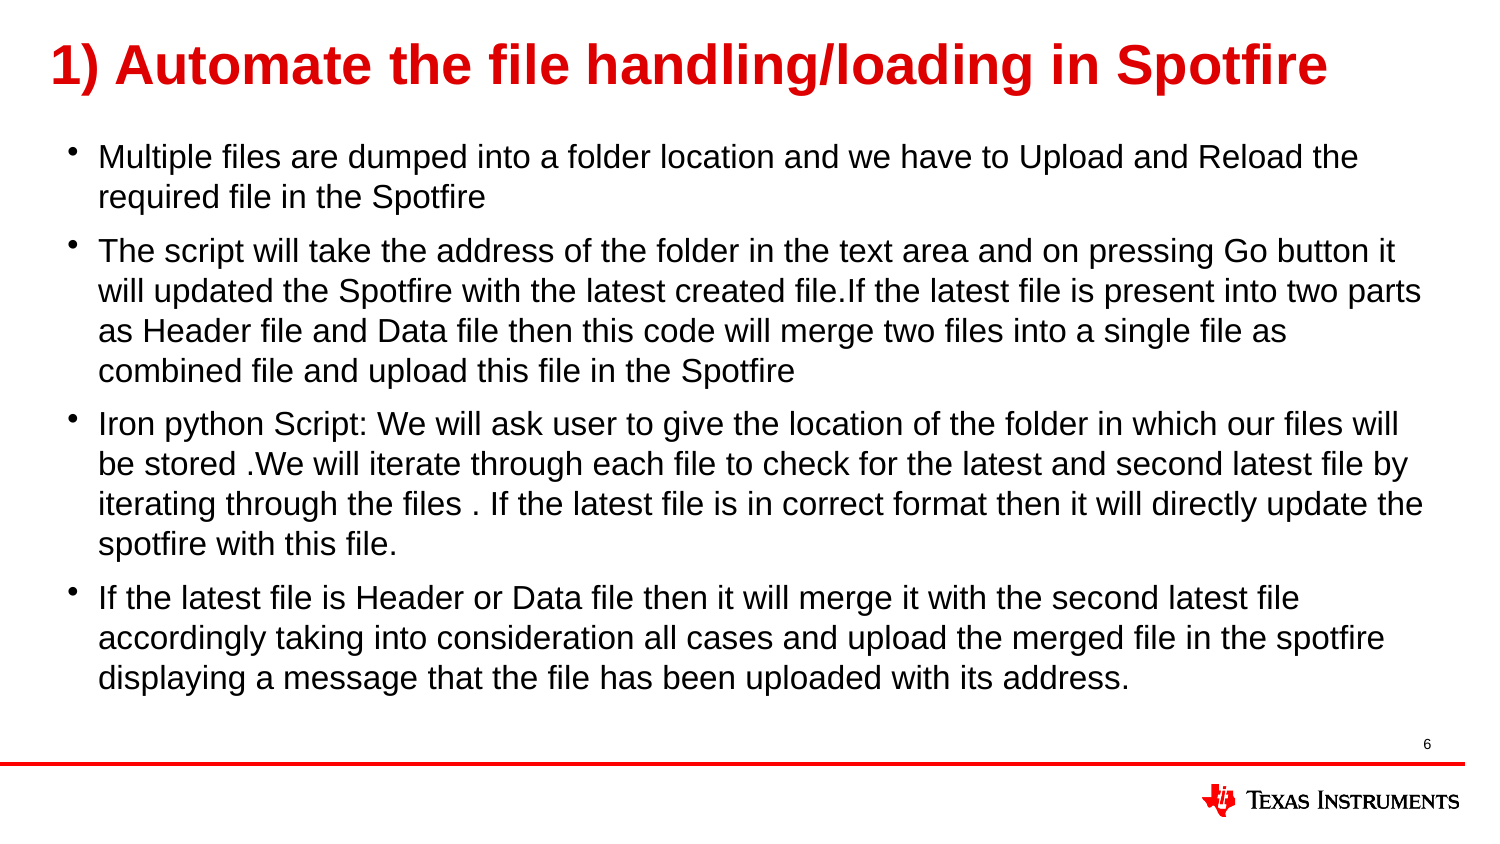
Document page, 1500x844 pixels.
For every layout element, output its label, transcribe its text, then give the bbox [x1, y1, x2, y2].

slide_number 6 [1093, 728, 1444, 755]
list Multiple files are dumped into a folder location and we have to Upload and Reload the required file in the Spotfire The script will take the address of the folder in the text area and on pressing Go button it will updated the Spotfire with the latest created file.If the latest file is present into two parts as Header file and Data file then this code will merge two files into a single file as combined file and upload this file in the Spotfire Iron python Script: We will ask user to give the location of the folder in which our files will be stored .We will iterate through each file to check for the latest and second latest file by iterating through the files . If the latest file is in correct format then it will directly update the spotfire with this file. If the latest file is Header or Data file then it will merge it with the second latest file accordingly taking into consideration all cases and upload the merged file in the spotfire displaying a message that the file has been uploaded with its address. [54, 128, 1444, 738]
picture [1202, 784, 1459, 817]
title 1) Automate the file handling/loading in Spotfire [37, 17, 1426, 119]
